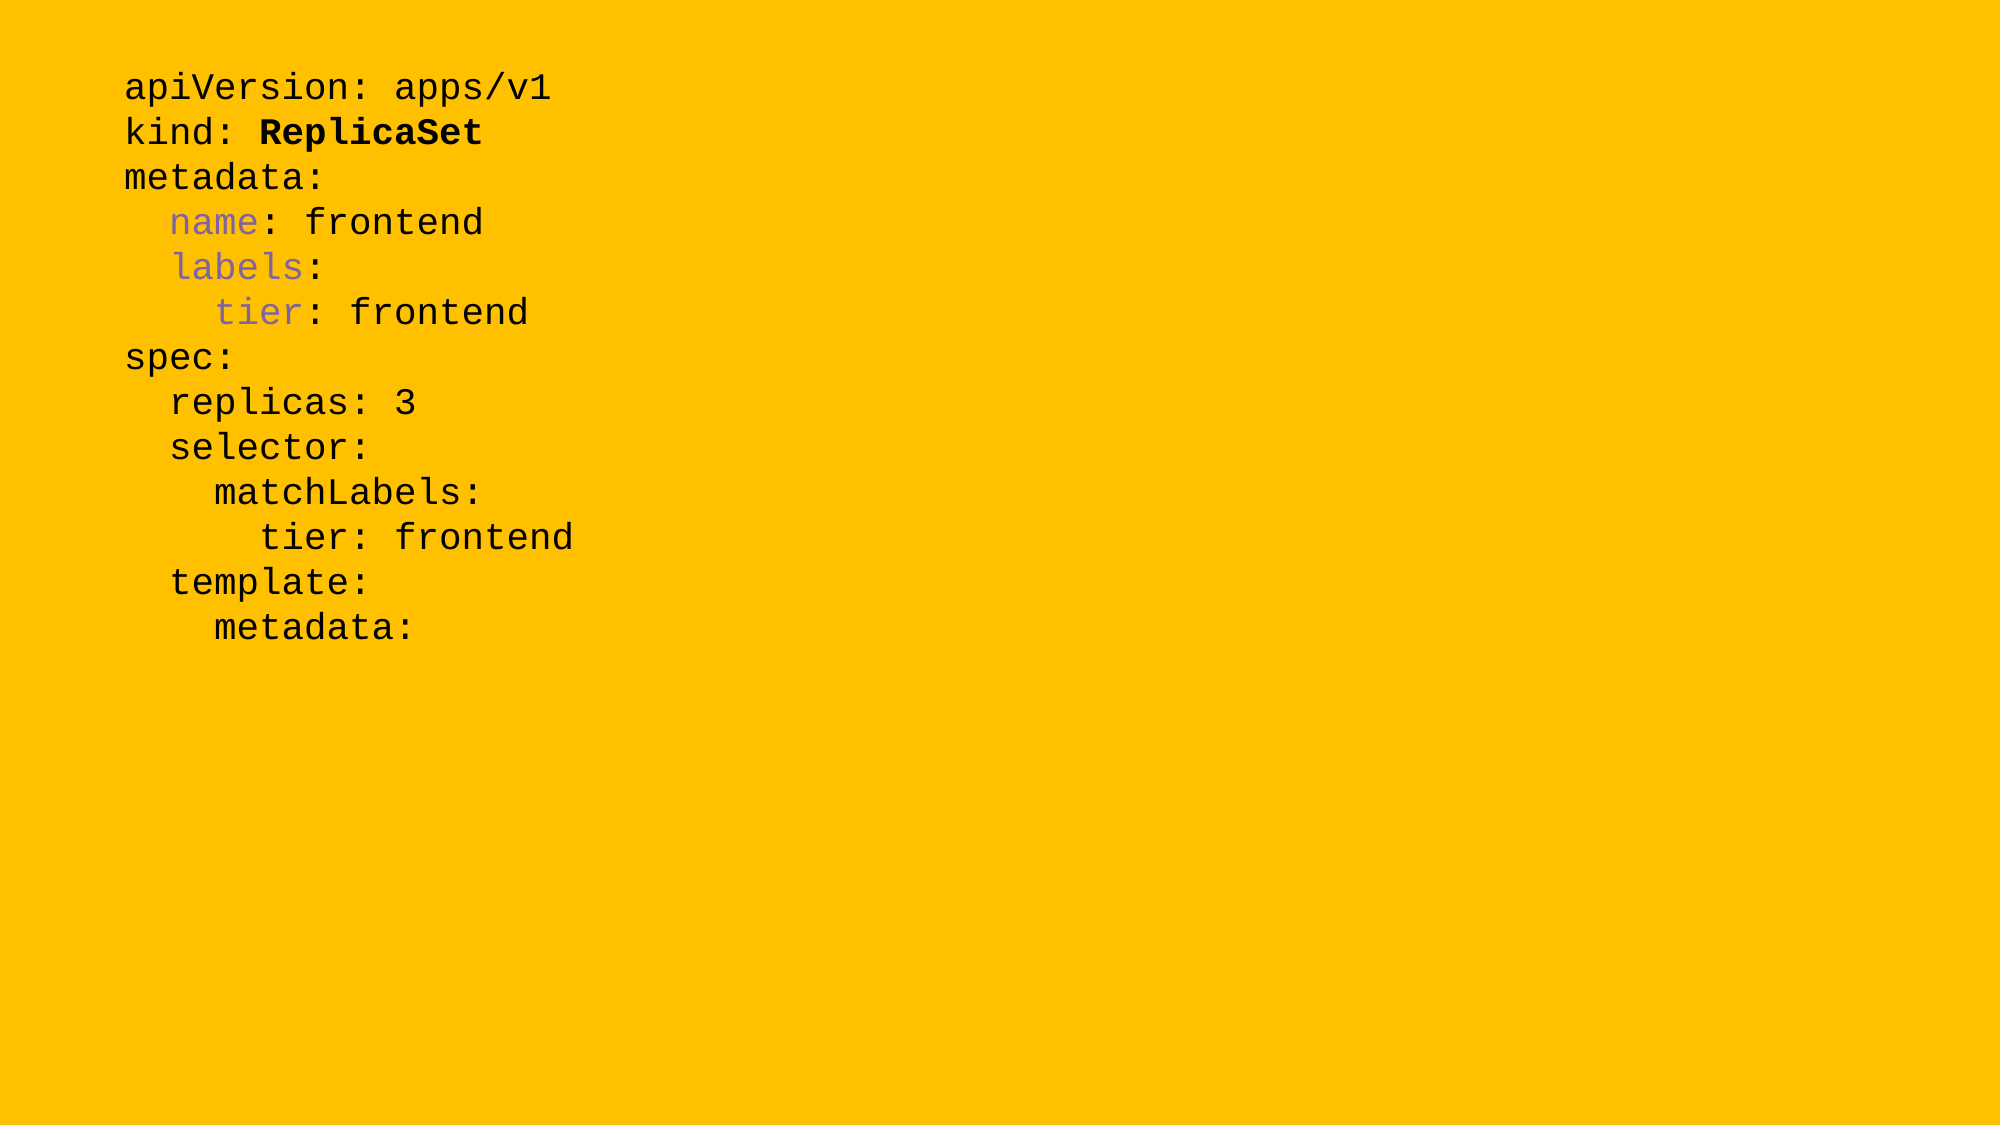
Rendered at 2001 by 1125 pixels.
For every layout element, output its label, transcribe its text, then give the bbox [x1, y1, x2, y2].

text_box apiVersion: apps/v1 kind: ReplicaSet metadata: name: frontend labels: tier: frontend spec: replicas: 3 selector: matchLabels: tier: frontend template: metadata: [109, 55, 1905, 655]
